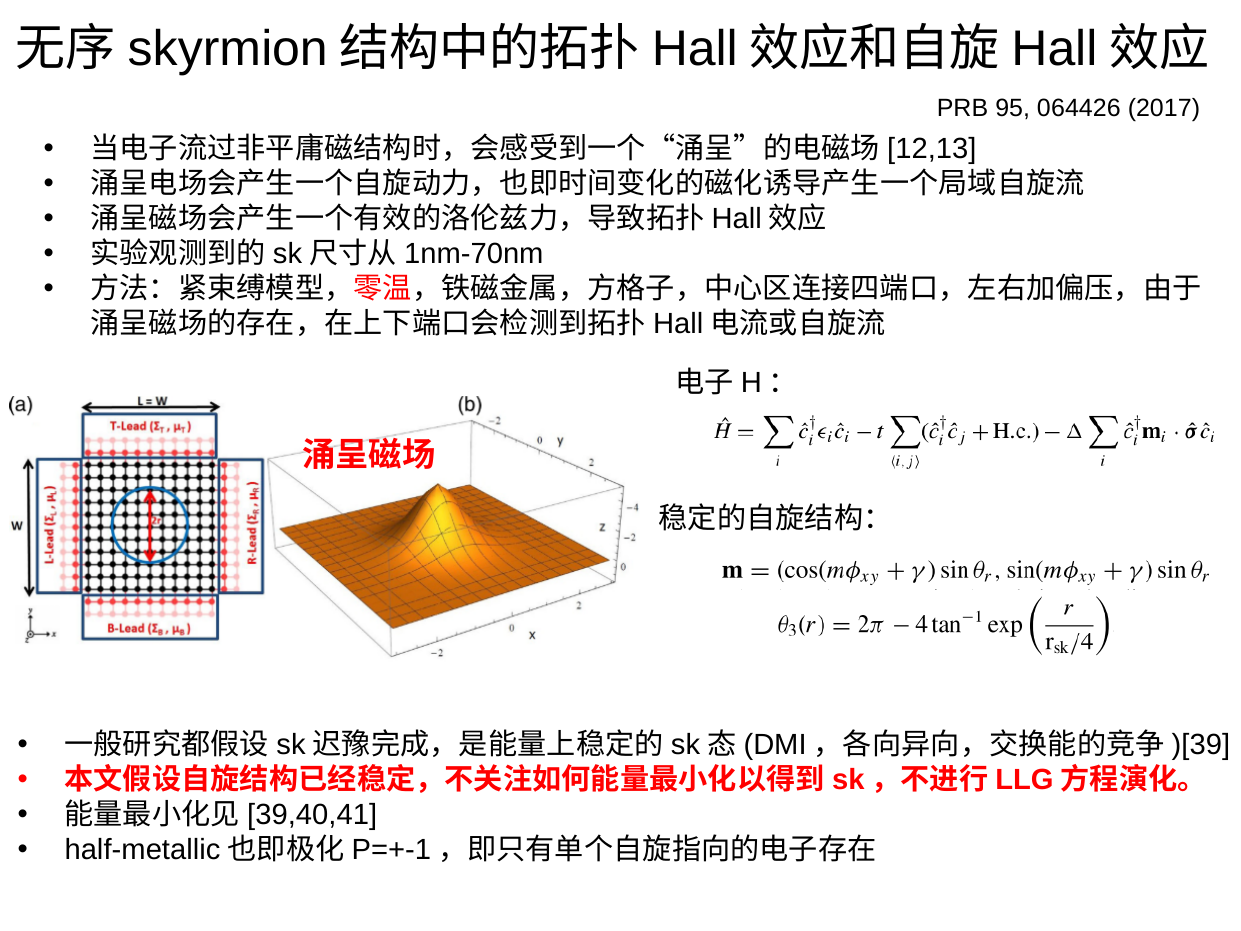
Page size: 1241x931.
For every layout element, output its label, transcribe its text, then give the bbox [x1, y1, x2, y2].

text_box 稳定的自旋结构： [649, 491, 908, 542]
picture [4, 389, 645, 662]
text_box 无序skyrmion结构中的拓扑Hall效应和自旋Hall效应 [1, 8, 1224, 83]
picture [708, 406, 1223, 475]
picture [720, 555, 1211, 659]
text_box PRB 95, 064426 (2017) [922, 83, 1238, 129]
text_box 电子H： [660, 356, 814, 406]
text_box 当电子流过非平庸磁结构时，会感受到一个“涌呈”的电磁场[12,13] 涌呈电场会产生一个自旋动力，也即时间变化的磁化诱导产生一个局域自旋流 涌呈磁场会产生一个有效的洛伦兹力，导致拓扑Hall效应 实验观测到的sk尺寸从1nm-70nm 方法：紧束缚模型，零温，铁磁金属，方格子，中心区连接四端口，左右加偏压，由于涌呈磁场的存在，在上下端口会检测到拓扑Hall电流或自旋流 [28, 122, 1220, 347]
text_box 一般研究都假设sk迟豫完成，是能量上稳定的sk态(DMI，各向异向，交换能的竞争)[39] 本文假设自旋结构已经稳定，不关注如何能量最小化以得到sk，不进行LLG方程演化。 能量最小化见[39,40,41] half-metallic也即极化P=+-1，即只有单个自旋指向的电子存在 [2, 718, 1241, 873]
